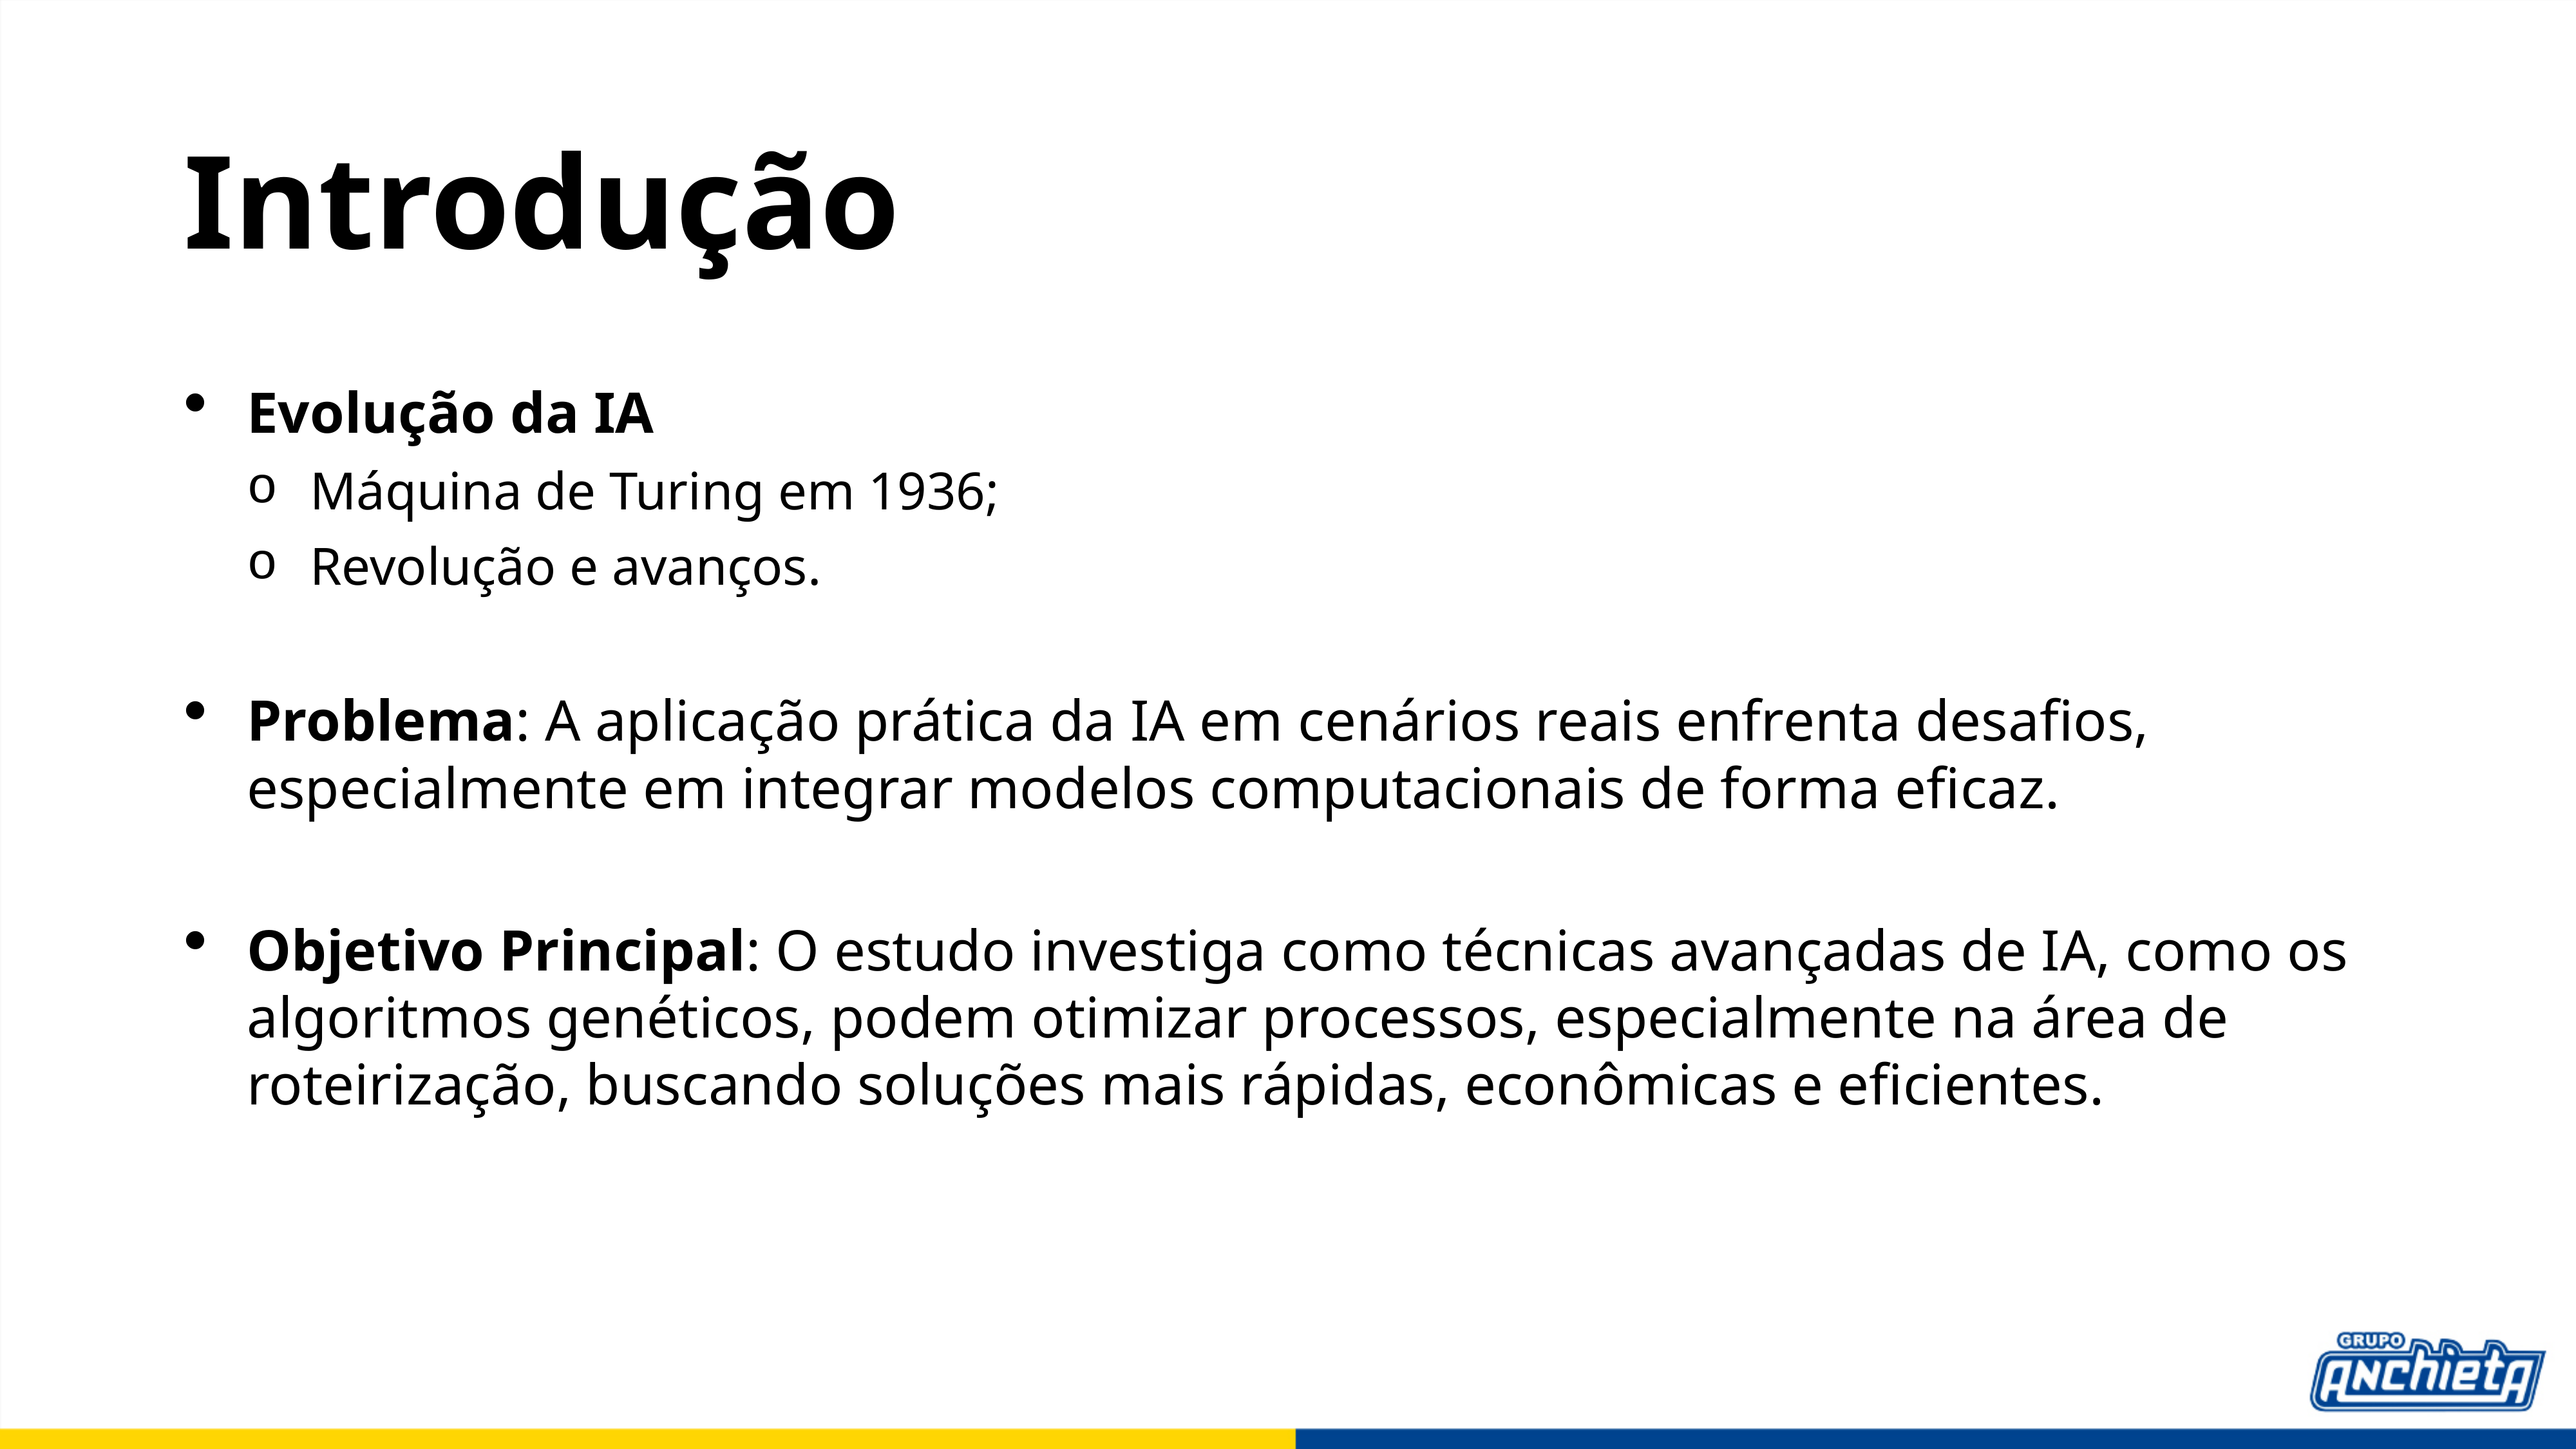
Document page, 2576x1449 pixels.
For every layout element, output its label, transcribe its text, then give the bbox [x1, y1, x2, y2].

picture [0, 0, 2576, 1449]
list Evolução da IA Máquina de Turing em 1936; Revolução e avanços. Problema: A aplicação prática da IA em cenários reais enfrenta desafios, especialmente em integrar modelos computacionais de forma eficaz. Objetivo Principal: O estudo investiga como técnicas avançadas de IA, como os algoritmos genéticos, podem otimizar processos, especialmente na área de roteirização, buscando soluções mais rápidas, econômicas e eficientes. [178, 371, 2425, 1138]
title Introdução [178, 76, 2398, 319]
